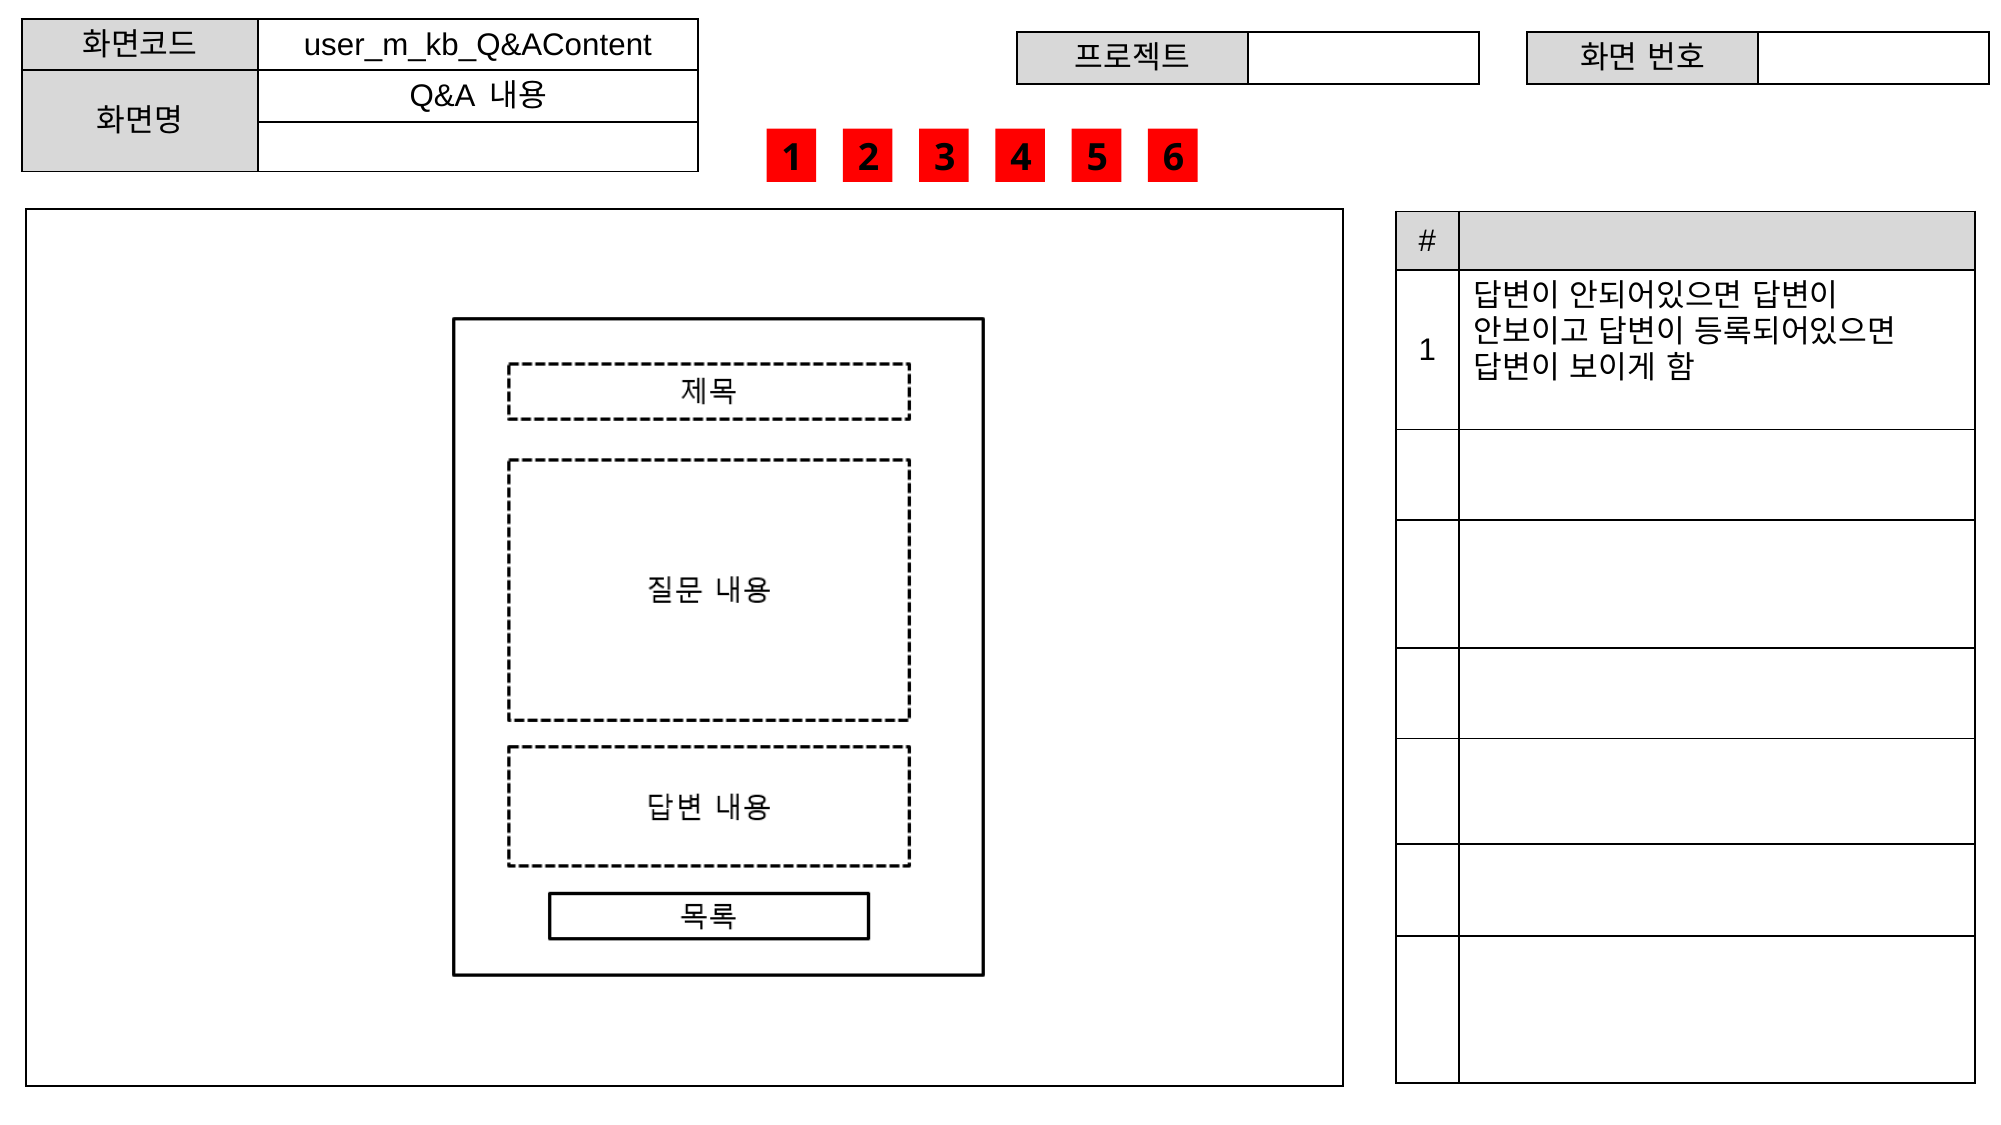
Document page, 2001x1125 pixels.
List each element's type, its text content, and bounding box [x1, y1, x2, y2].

table_cell [259, 123, 697, 171]
picture [418, 294, 996, 1000]
text_box 5 [1071, 128, 1122, 182]
table_cell [1460, 649, 1974, 738]
table_cell [1460, 845, 1974, 935]
table_header [1249, 33, 1478, 83]
table_header # [1397, 212, 1458, 269]
table_cell 1 [1397, 271, 1458, 429]
text_box [25, 208, 1344, 1087]
table_cell [1460, 430, 1974, 519]
table_header 화면 번호 [1528, 33, 1757, 83]
table_header 프로젝트 [1018, 33, 1247, 83]
table_cell [1397, 521, 1458, 647]
text_box 3 [919, 128, 969, 182]
table_cell [1460, 937, 1974, 1082]
table_cell [1397, 845, 1458, 935]
table_cell Q&A 내용 [259, 71, 697, 121]
text_box 2 [842, 128, 893, 182]
table_cell [1397, 739, 1458, 843]
table_cell [1397, 649, 1458, 738]
table_cell [1397, 430, 1458, 519]
table_header [1759, 33, 1988, 83]
text_box 4 [995, 128, 1045, 182]
table_header [1460, 212, 1974, 269]
table_cell 답변이 안되어있으면 답변이 안보이고 답변이 등록되어있으면 답변이 보이게 함 [1460, 271, 1974, 429]
table_header 화면코드 [23, 20, 257, 69]
text_box 6 [1147, 128, 1198, 182]
text_box 1 [766, 128, 817, 182]
table_cell 화면명 [23, 71, 257, 171]
table_cell [1397, 937, 1458, 1082]
table_cell [1460, 521, 1974, 647]
table_cell [1460, 739, 1974, 843]
table_header user_m_kb_Q&AContent [259, 20, 697, 69]
